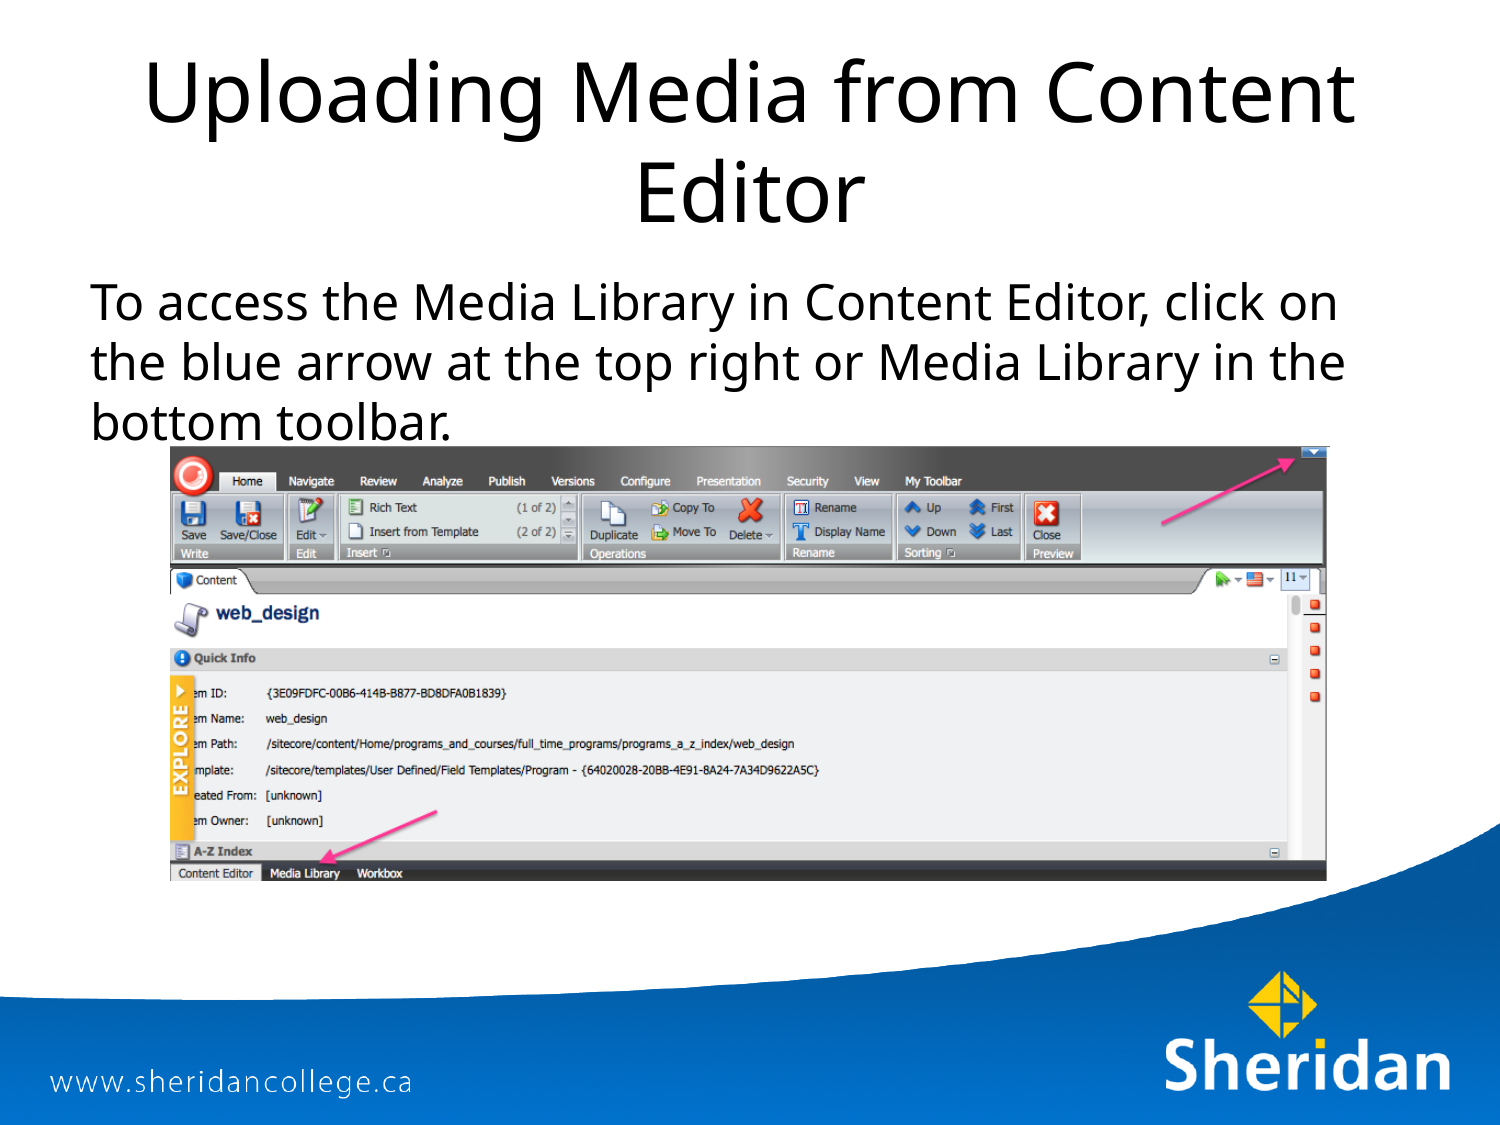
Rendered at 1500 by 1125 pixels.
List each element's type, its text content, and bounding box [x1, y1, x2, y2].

list To access the Media Library in Content Editor, click on the blue arrow at the top right or Media Library in the bottom toolbar. [75, 262, 1425, 446]
title Uploading Media from Content Editor [75, 45, 1425, 233]
picture [0, 86, 1500, 1125]
